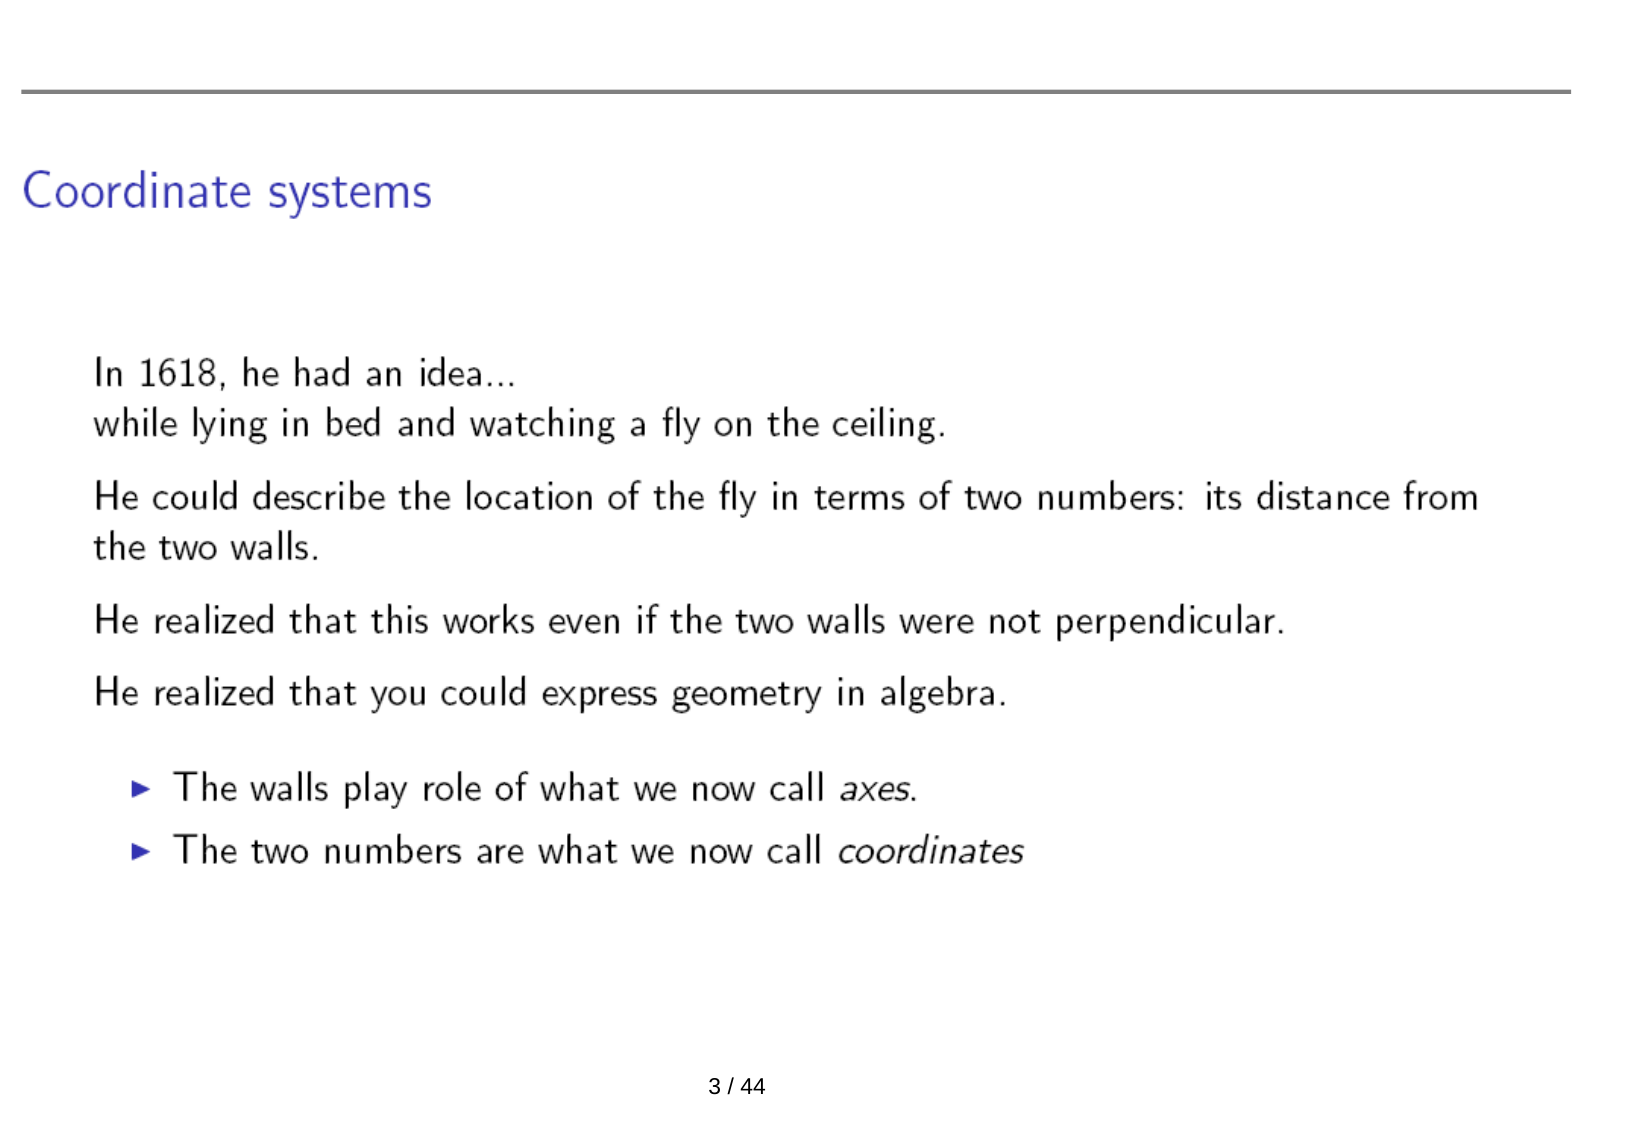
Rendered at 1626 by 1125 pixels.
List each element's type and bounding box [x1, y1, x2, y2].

picture [0, 147, 1605, 978]
